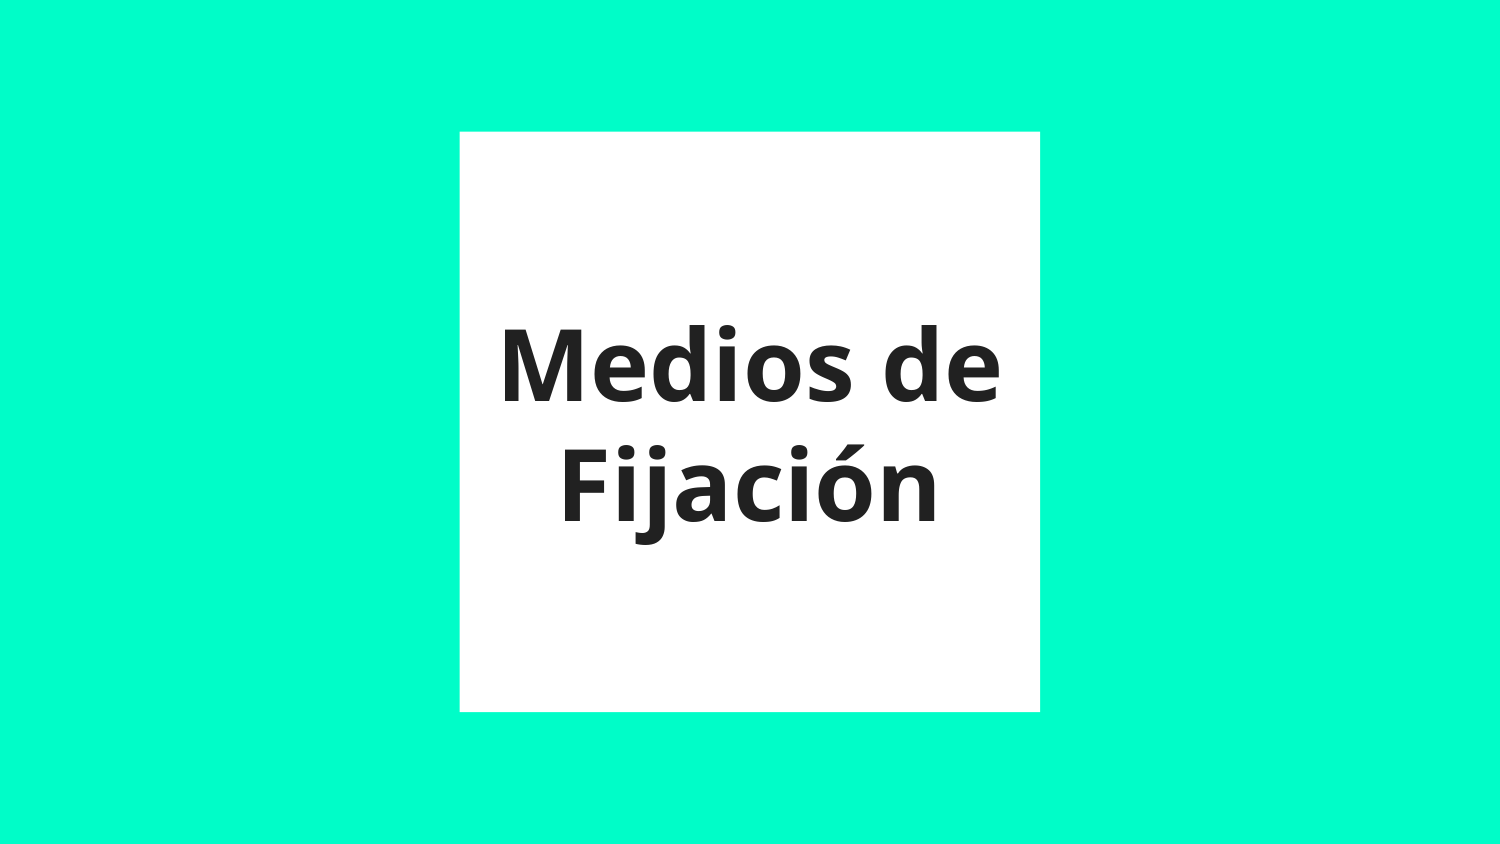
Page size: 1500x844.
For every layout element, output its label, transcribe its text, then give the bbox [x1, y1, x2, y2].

title Medios de Fijación [459, 131, 1041, 713]
